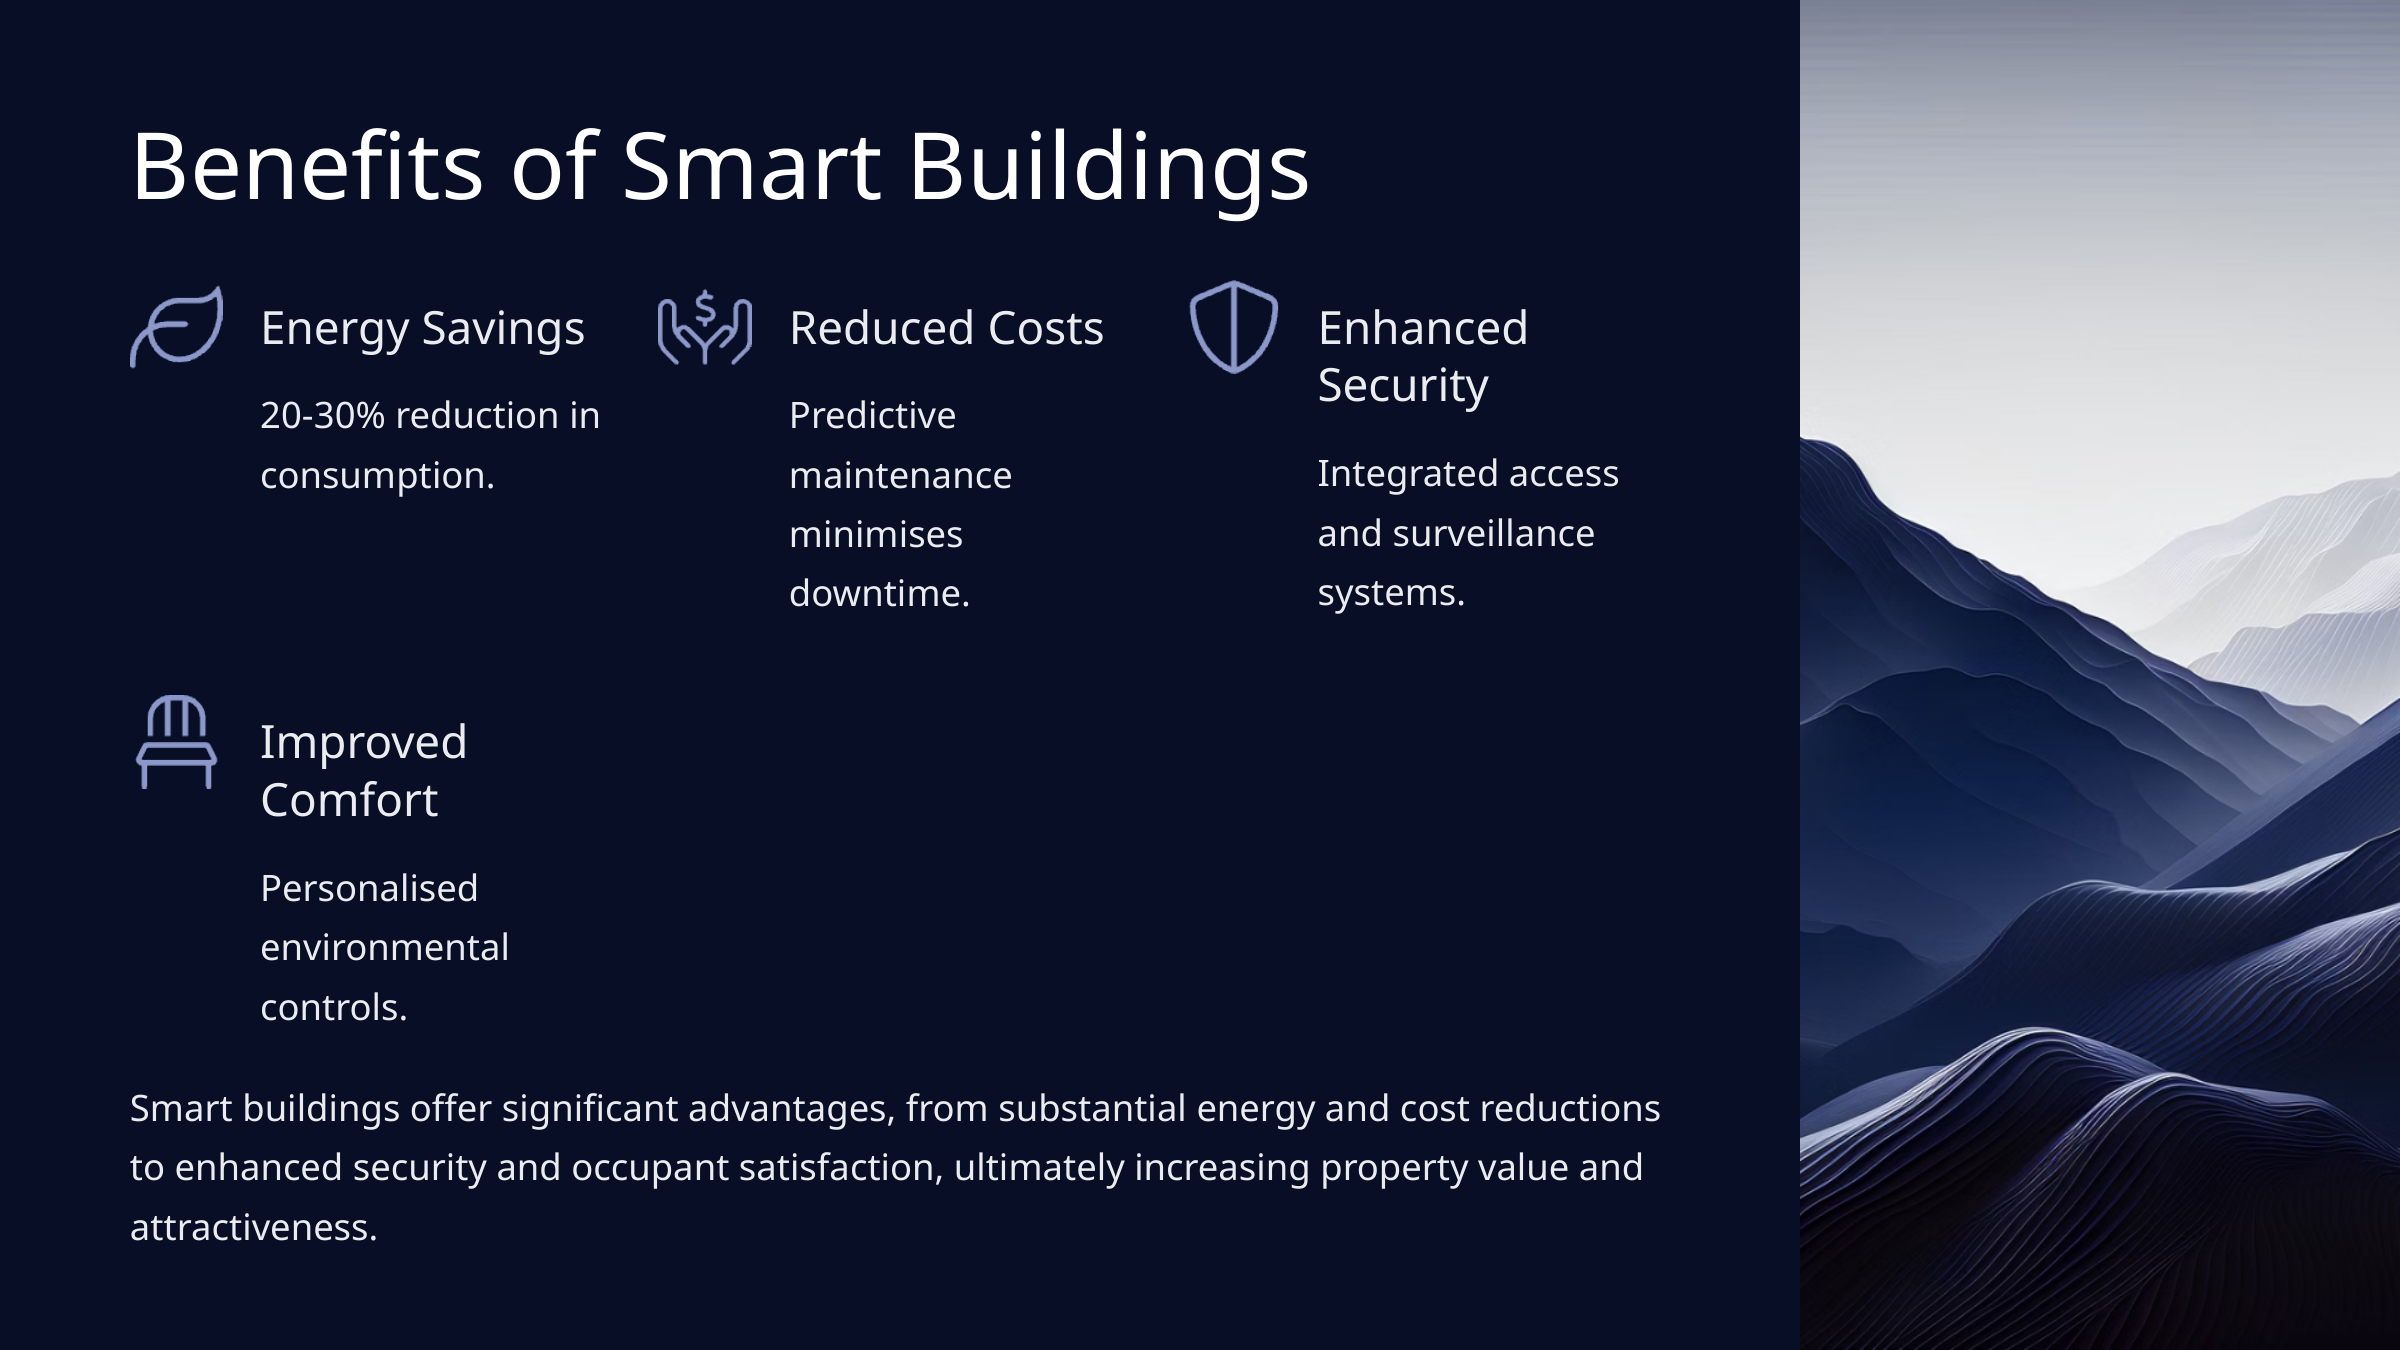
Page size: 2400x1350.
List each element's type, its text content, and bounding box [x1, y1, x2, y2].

picture [1799, 0, 2400, 1350]
text_box Smart buildings offer significant advantages, from substantial energy and cost reductions to enhanced security and occupant satisfaction, ultimately increasing property value and attractiveness. [130, 1069, 1670, 1248]
text_box Enhanced Security [1317, 296, 1670, 413]
text_box Integrated access and surveillance systems. [1317, 434, 1670, 613]
text_box Improved Comfort [260, 710, 613, 827]
picture [130, 695, 223, 789]
text_box Benefits of Smart Buildings [130, 102, 1341, 219]
text_box 20-30% reduction in consumption. [260, 376, 613, 496]
picture [130, 280, 223, 374]
text_box Reduced Costs [788, 296, 1142, 355]
text_box Energy Savings [260, 296, 613, 355]
picture [1187, 280, 1281, 374]
text_box Predictive maintenance minimises downtime. [788, 376, 1142, 615]
picture [658, 280, 752, 374]
text_box Personalised environmental controls. [260, 849, 613, 1028]
